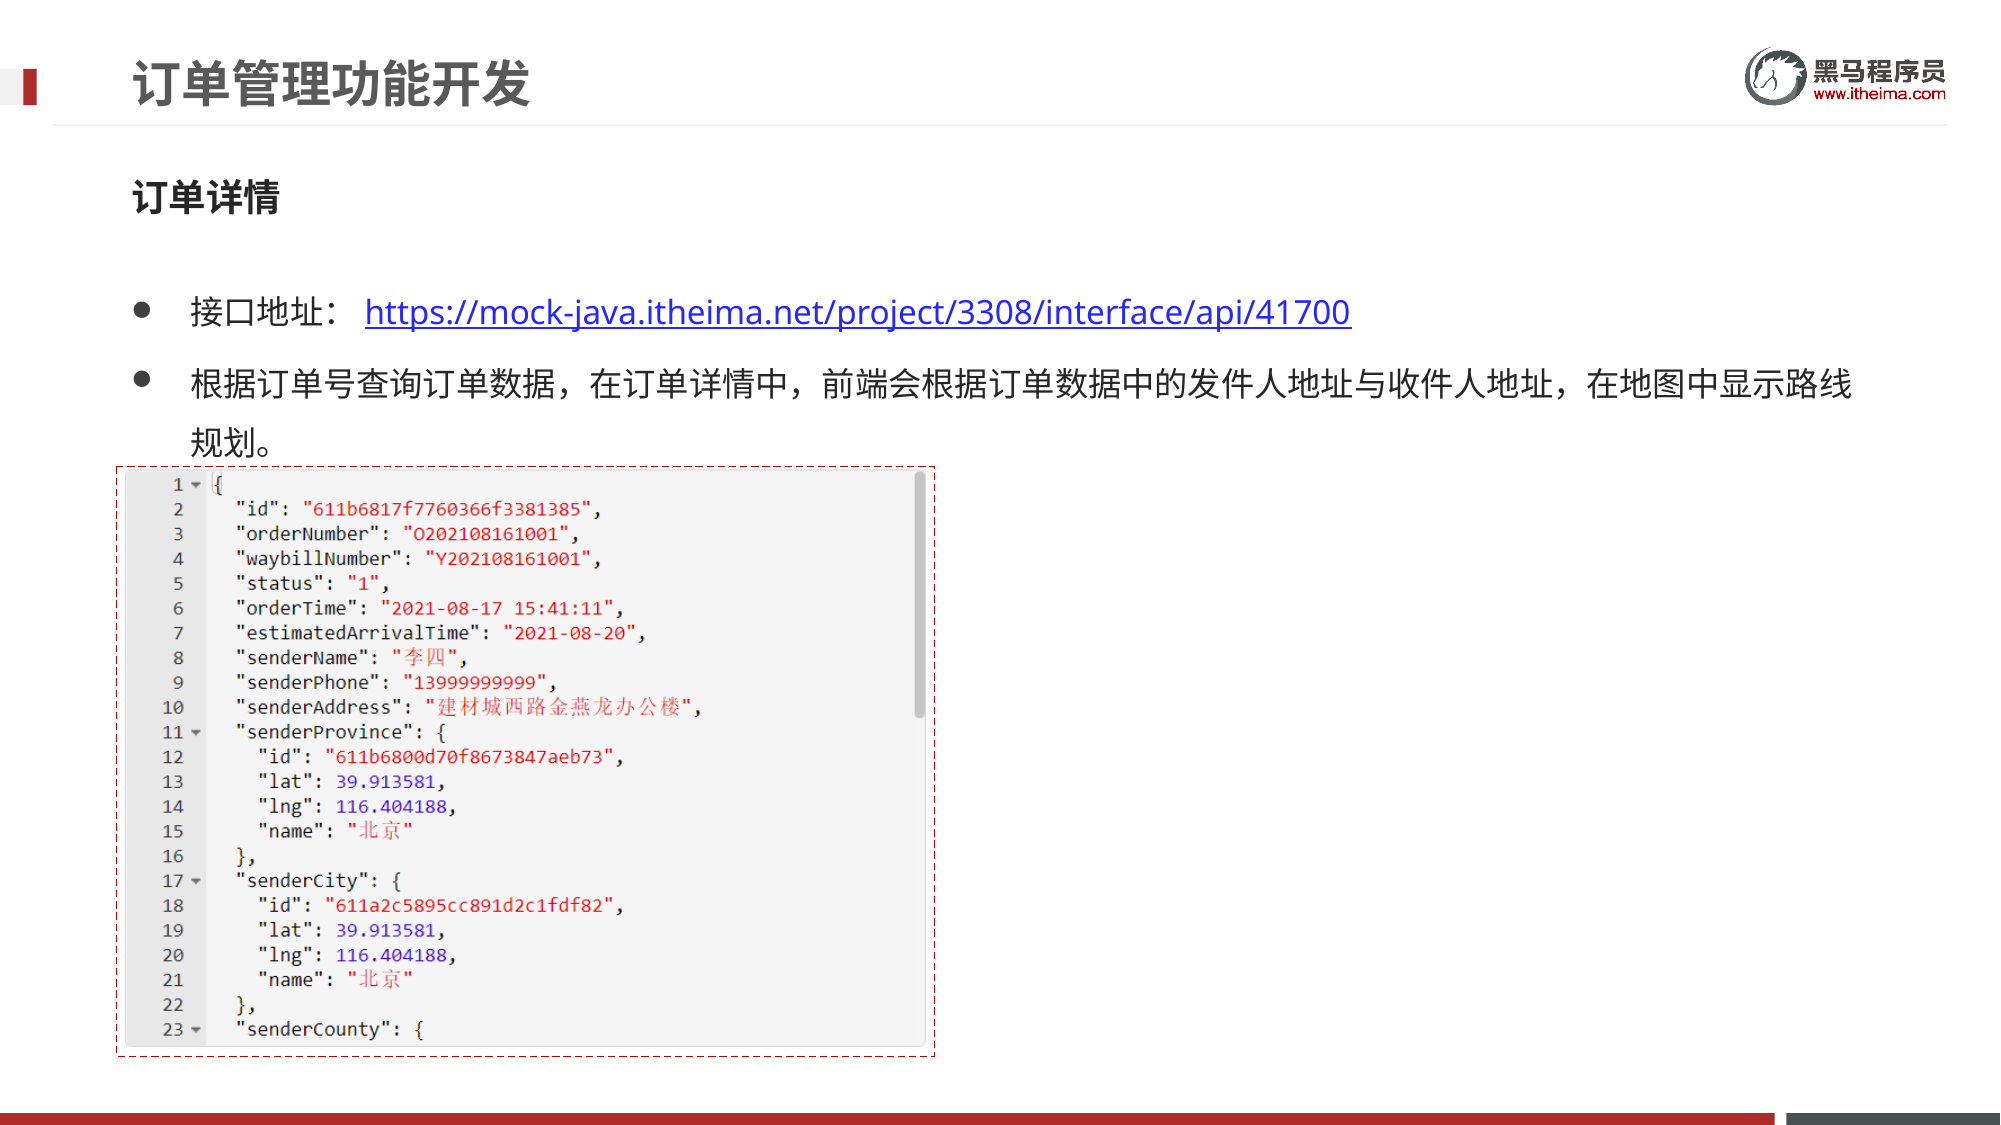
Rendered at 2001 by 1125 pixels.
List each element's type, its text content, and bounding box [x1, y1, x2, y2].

list 订单详情 [116, 154, 1880, 239]
title 订单管理功能开发 [116, 40, 1556, 125]
list 接口地址：https://mock-java.itheima.net/project/3308/interface/api/41700 根据订单号查询订单数据，在订单详情中，前端会根据订单数据中的发件人地址与收件人地址，在地图中显示路线规划。 [116, 260, 1880, 467]
picture [1744, 46, 1946, 106]
picture [116, 466, 935, 1057]
